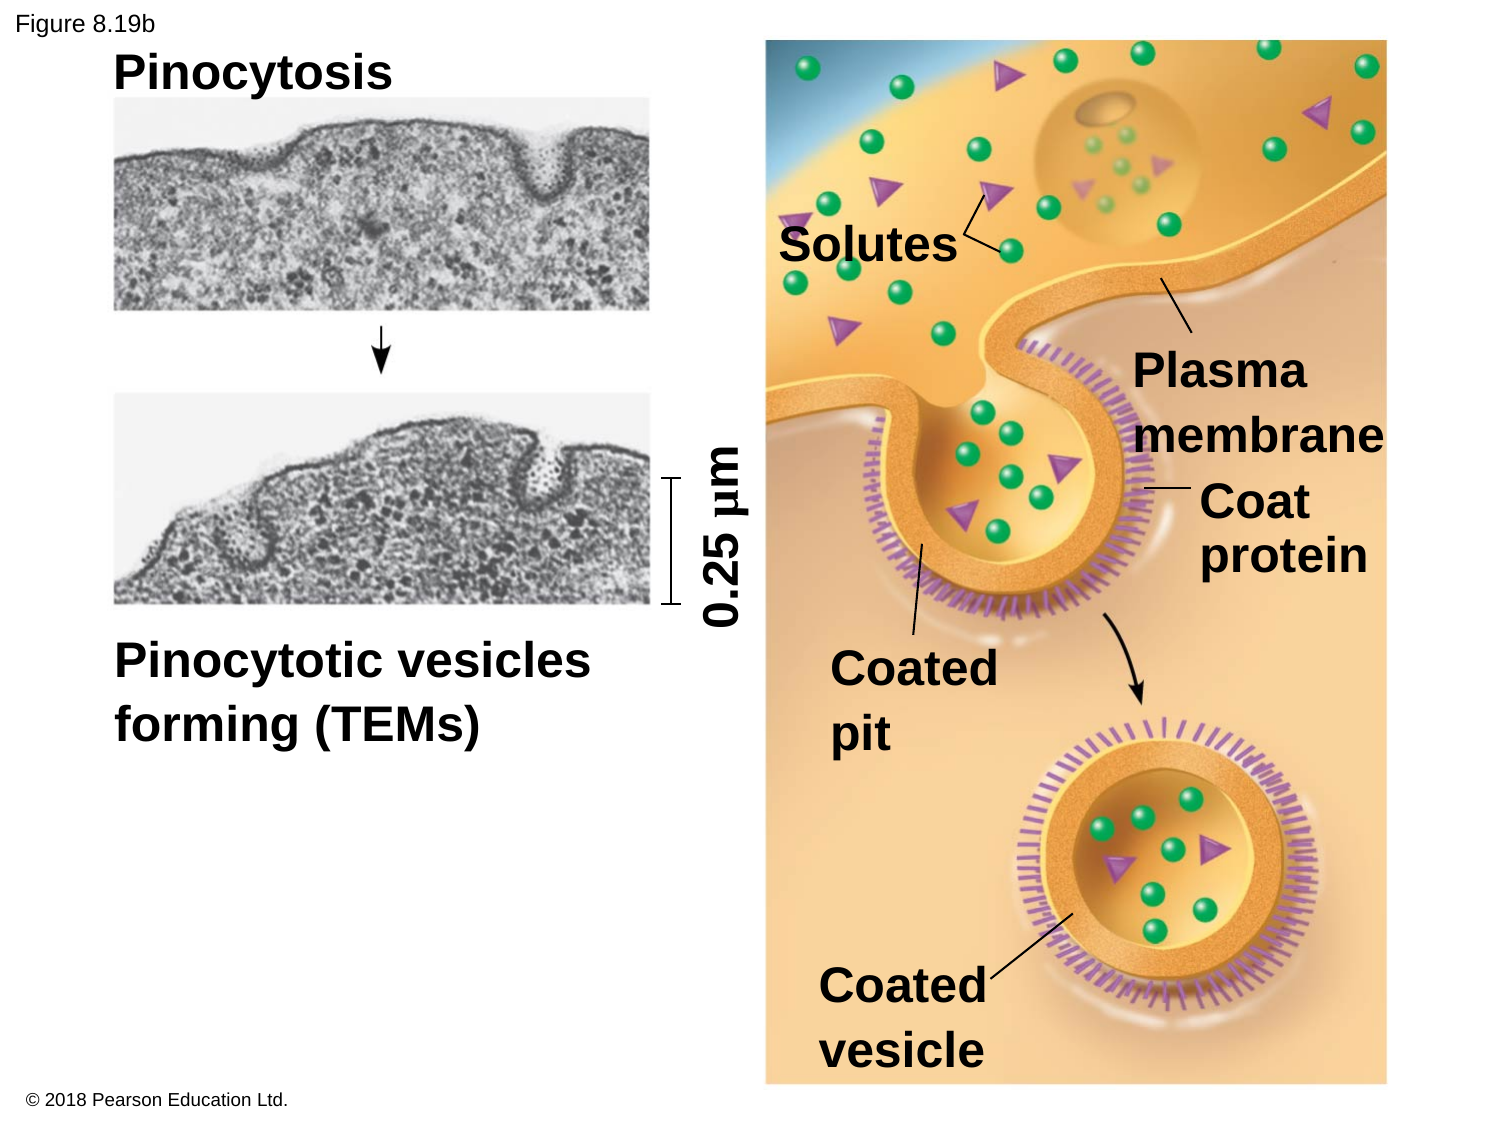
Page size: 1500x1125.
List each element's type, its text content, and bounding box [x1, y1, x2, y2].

picture [107, 34, 1393, 1091]
text_box © 2018 Pearson Education Ltd. [10, 1080, 518, 1119]
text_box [604, 528, 737, 552]
title Figure 8.19b [0, 0, 593, 57]
